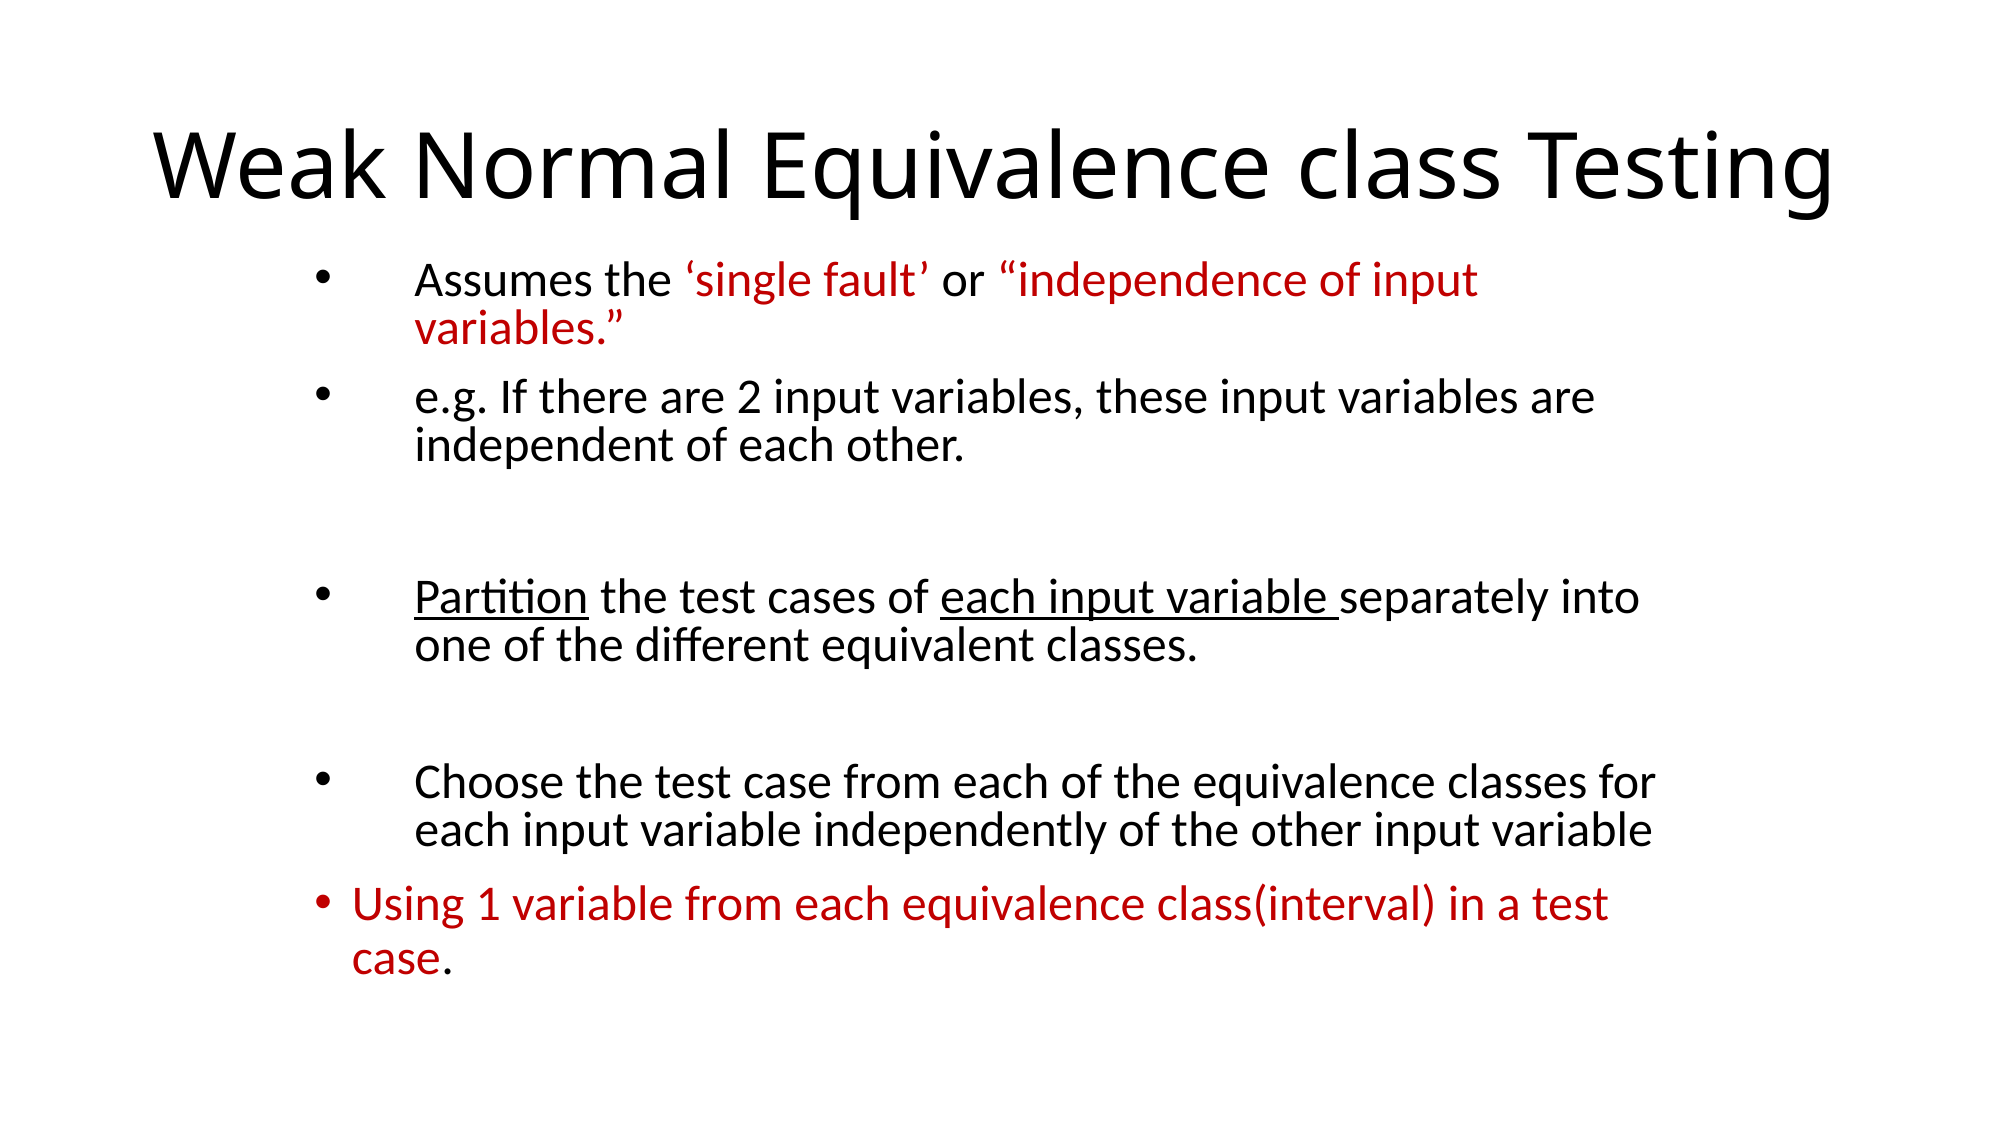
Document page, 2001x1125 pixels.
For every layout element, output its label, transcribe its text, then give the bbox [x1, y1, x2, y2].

title Weak Normal Equivalence class Testing [137, 59, 1863, 278]
list Assumes the ‘single fault’ or “independence of input variables.” e.g. If there are 2 input variables, these input variables are independent of each other. Partition the test cases of each input variable separately into one of the different equivalent classes. Choose the test case from each of the equivalence classes for each input variable independently of the other input variable Using 1 variable from each equivalence class(interval) in a test case. [299, 250, 1695, 1001]
